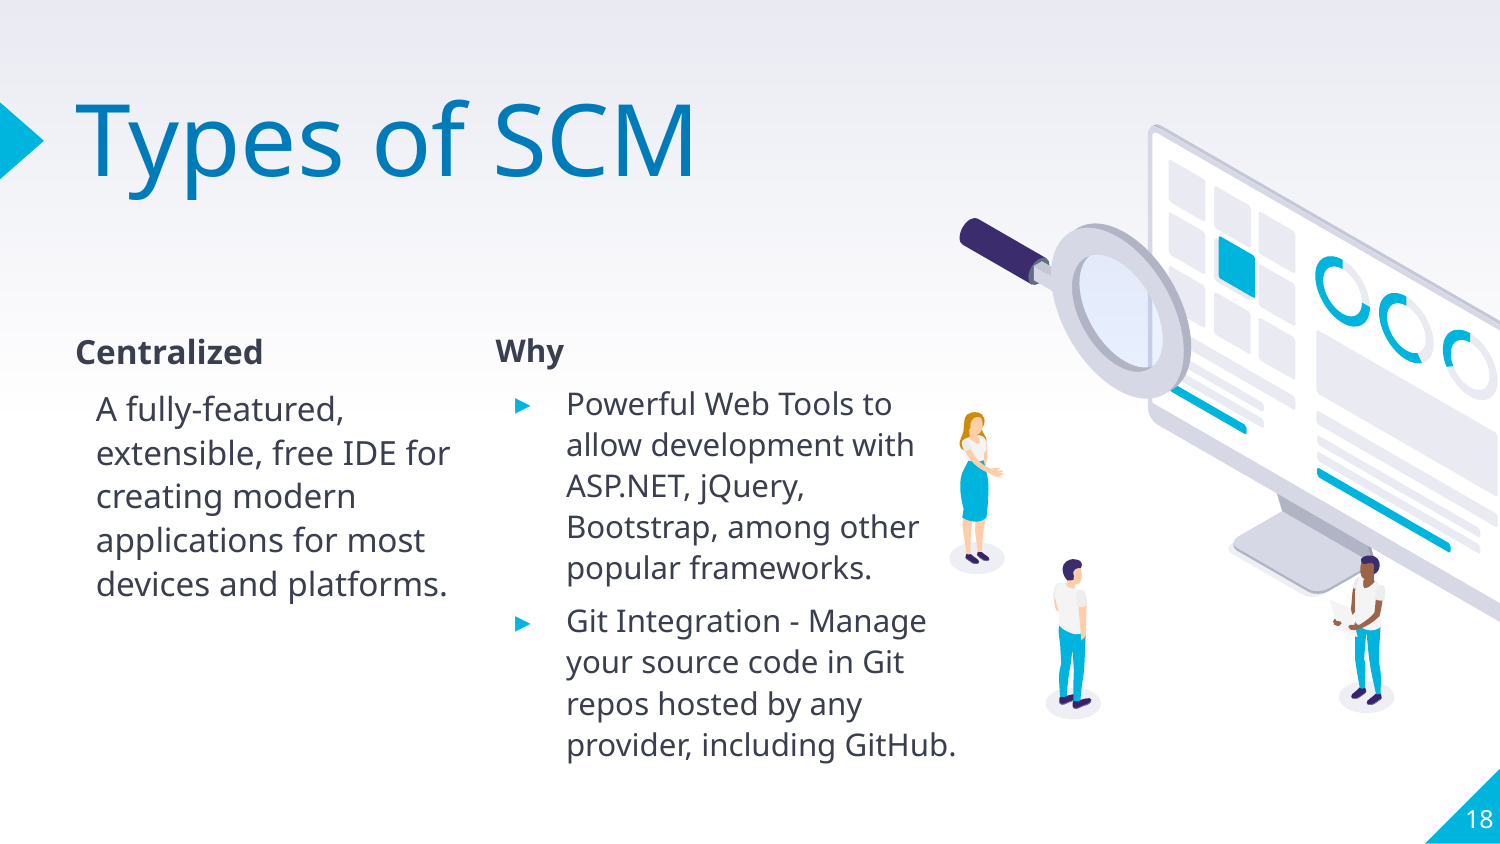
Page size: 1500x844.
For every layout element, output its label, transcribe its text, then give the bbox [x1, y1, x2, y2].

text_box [949, 123, 1500, 720]
slide_number 18 [1418, 760, 1494, 838]
title Types of SCM [75, 99, 1183, 277]
list Centralized A fully-featured, extensible, free IDE for creating modern applications for most devices and platforms. [75, 327, 495, 767]
list Why Powerful Web Tools to allow development with ASP.NET, jQuery, Bootstrap, among other popular frameworks. Git Integration - Manage your source code in Git repos hosted by any provider, including GitHub. [495, 327, 961, 767]
